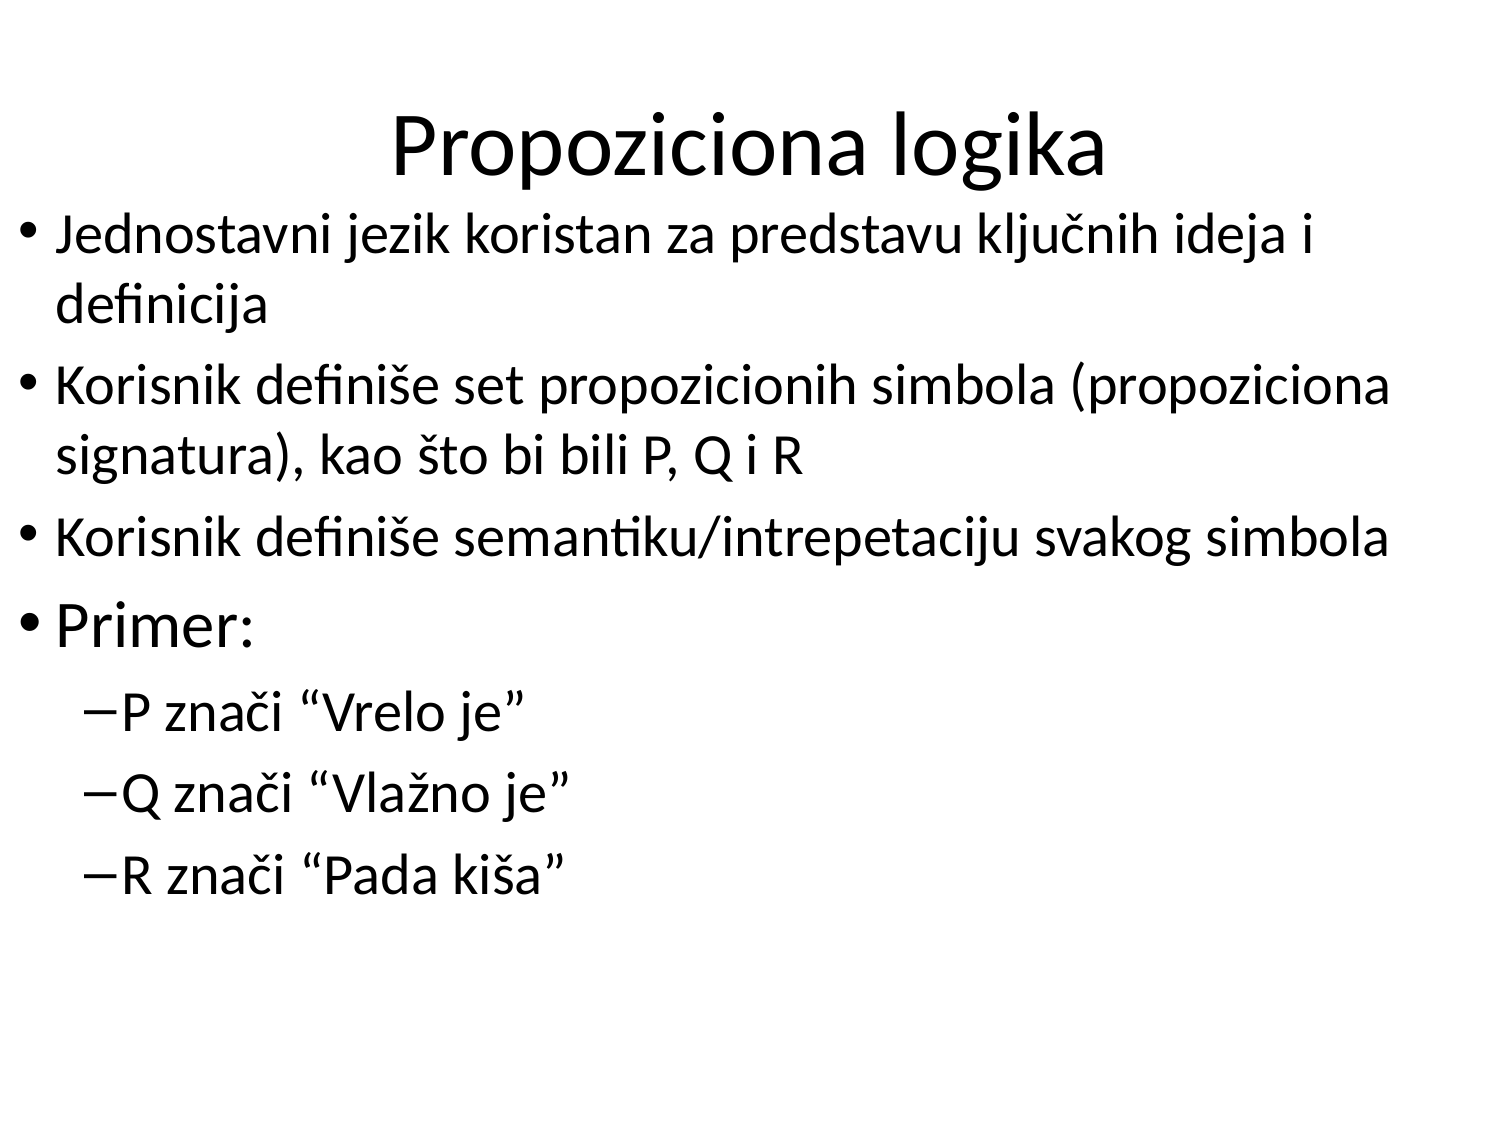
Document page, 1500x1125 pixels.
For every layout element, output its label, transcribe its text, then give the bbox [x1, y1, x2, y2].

title Propoziciona logika [75, 45, 1425, 187]
list Jednostavni jezik koristan za predstavu ključnih ideja i definicija Korisnik definiše set propozicionih simbola (propoziciona signatura), kao što bi bili P, Q i R Korisnik definiše semantiku/intrepetaciju svakog simbola Primer: P znači “Vrelo je” Q znači “Vlažno je” R znači “Pada kiša” [3, 187, 1500, 1125]
